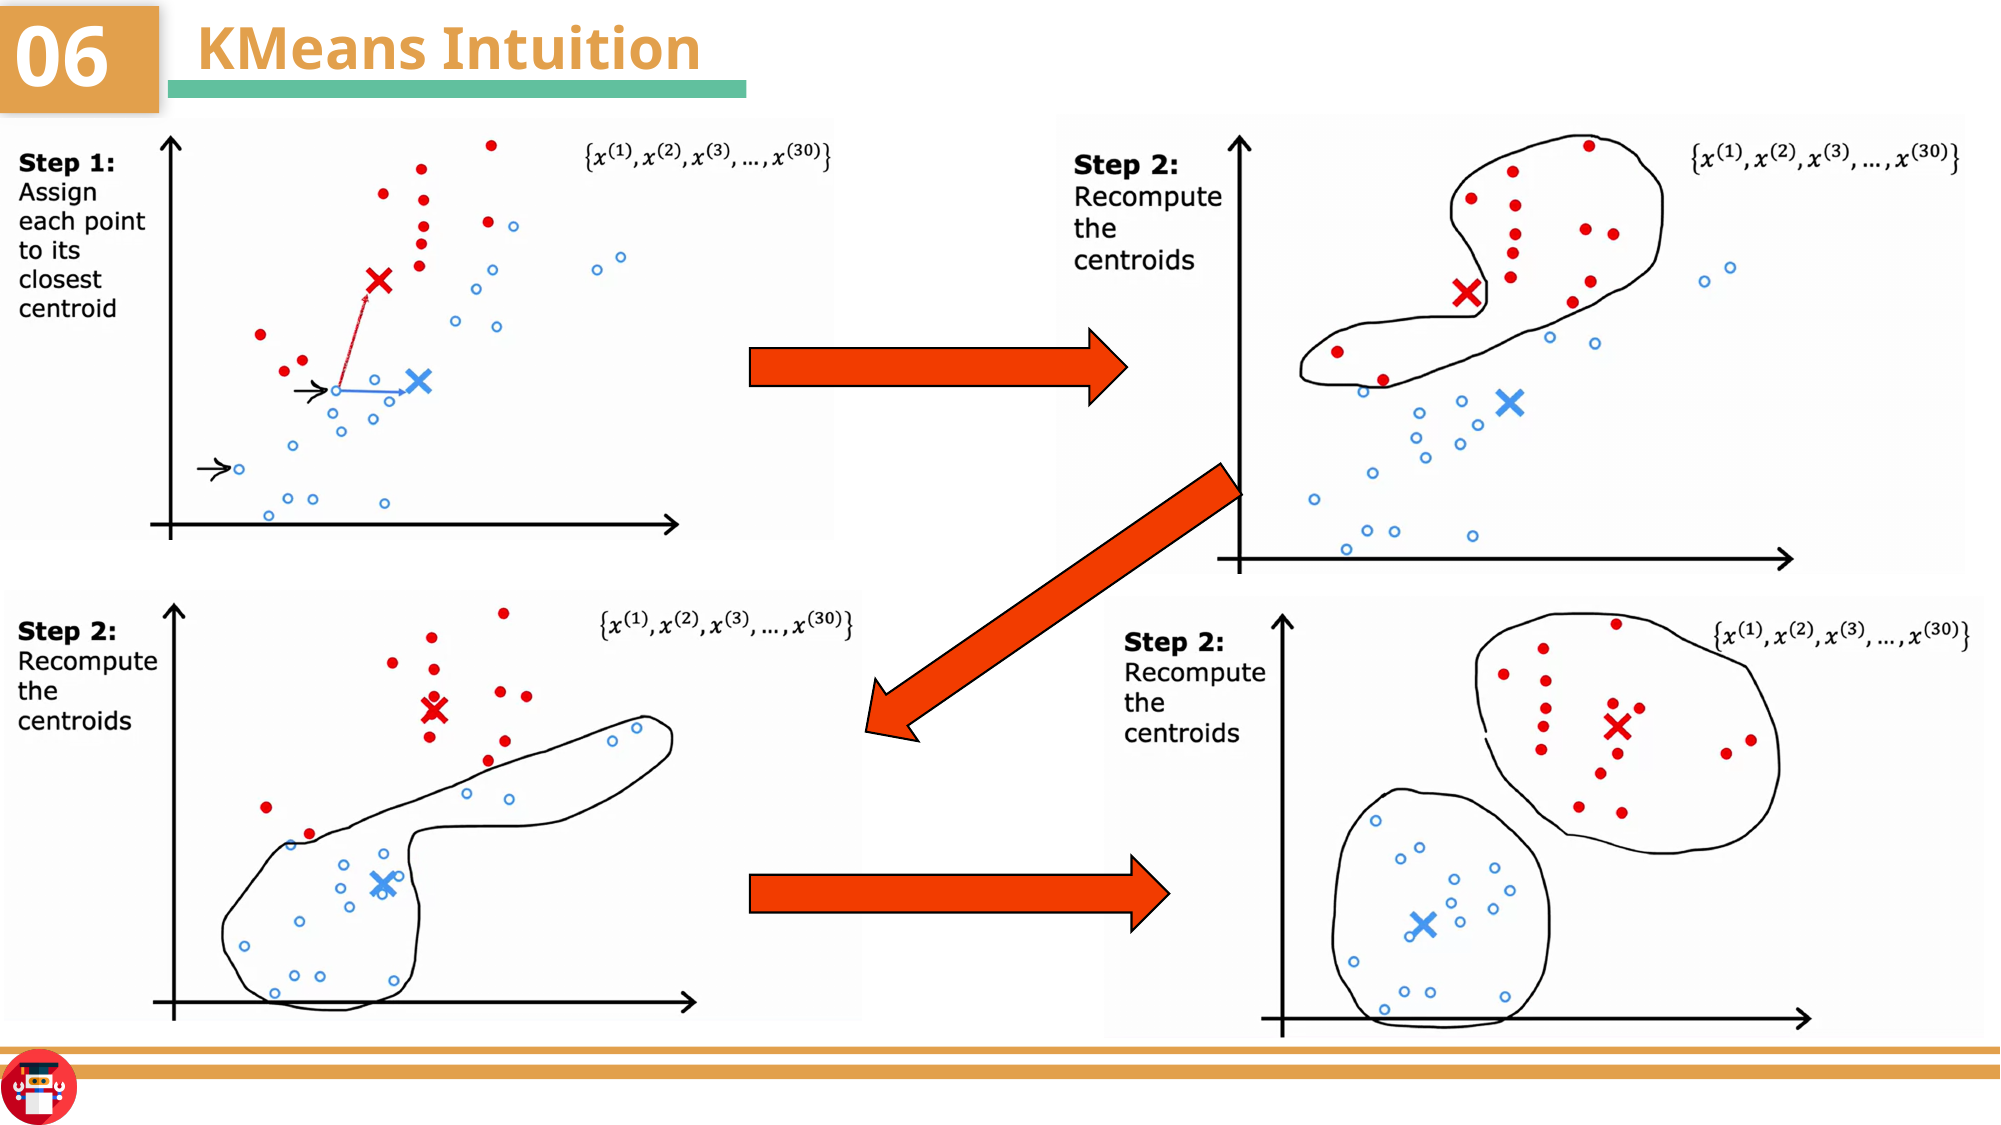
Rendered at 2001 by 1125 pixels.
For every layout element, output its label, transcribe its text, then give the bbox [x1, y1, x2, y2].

text_box [167, 79, 747, 99]
picture [4, 590, 862, 1021]
picture [1056, 114, 1965, 574]
list KMeans Intuition [182, 0, 1238, 100]
list 06 [0, 6, 160, 114]
text_box [862, 873, 1104, 914]
text_box [864, 574, 1129, 743]
picture [1104, 596, 1984, 1038]
text_box [834, 347, 1056, 388]
picture [1, 1049, 77, 1125]
picture [0, 118, 834, 540]
